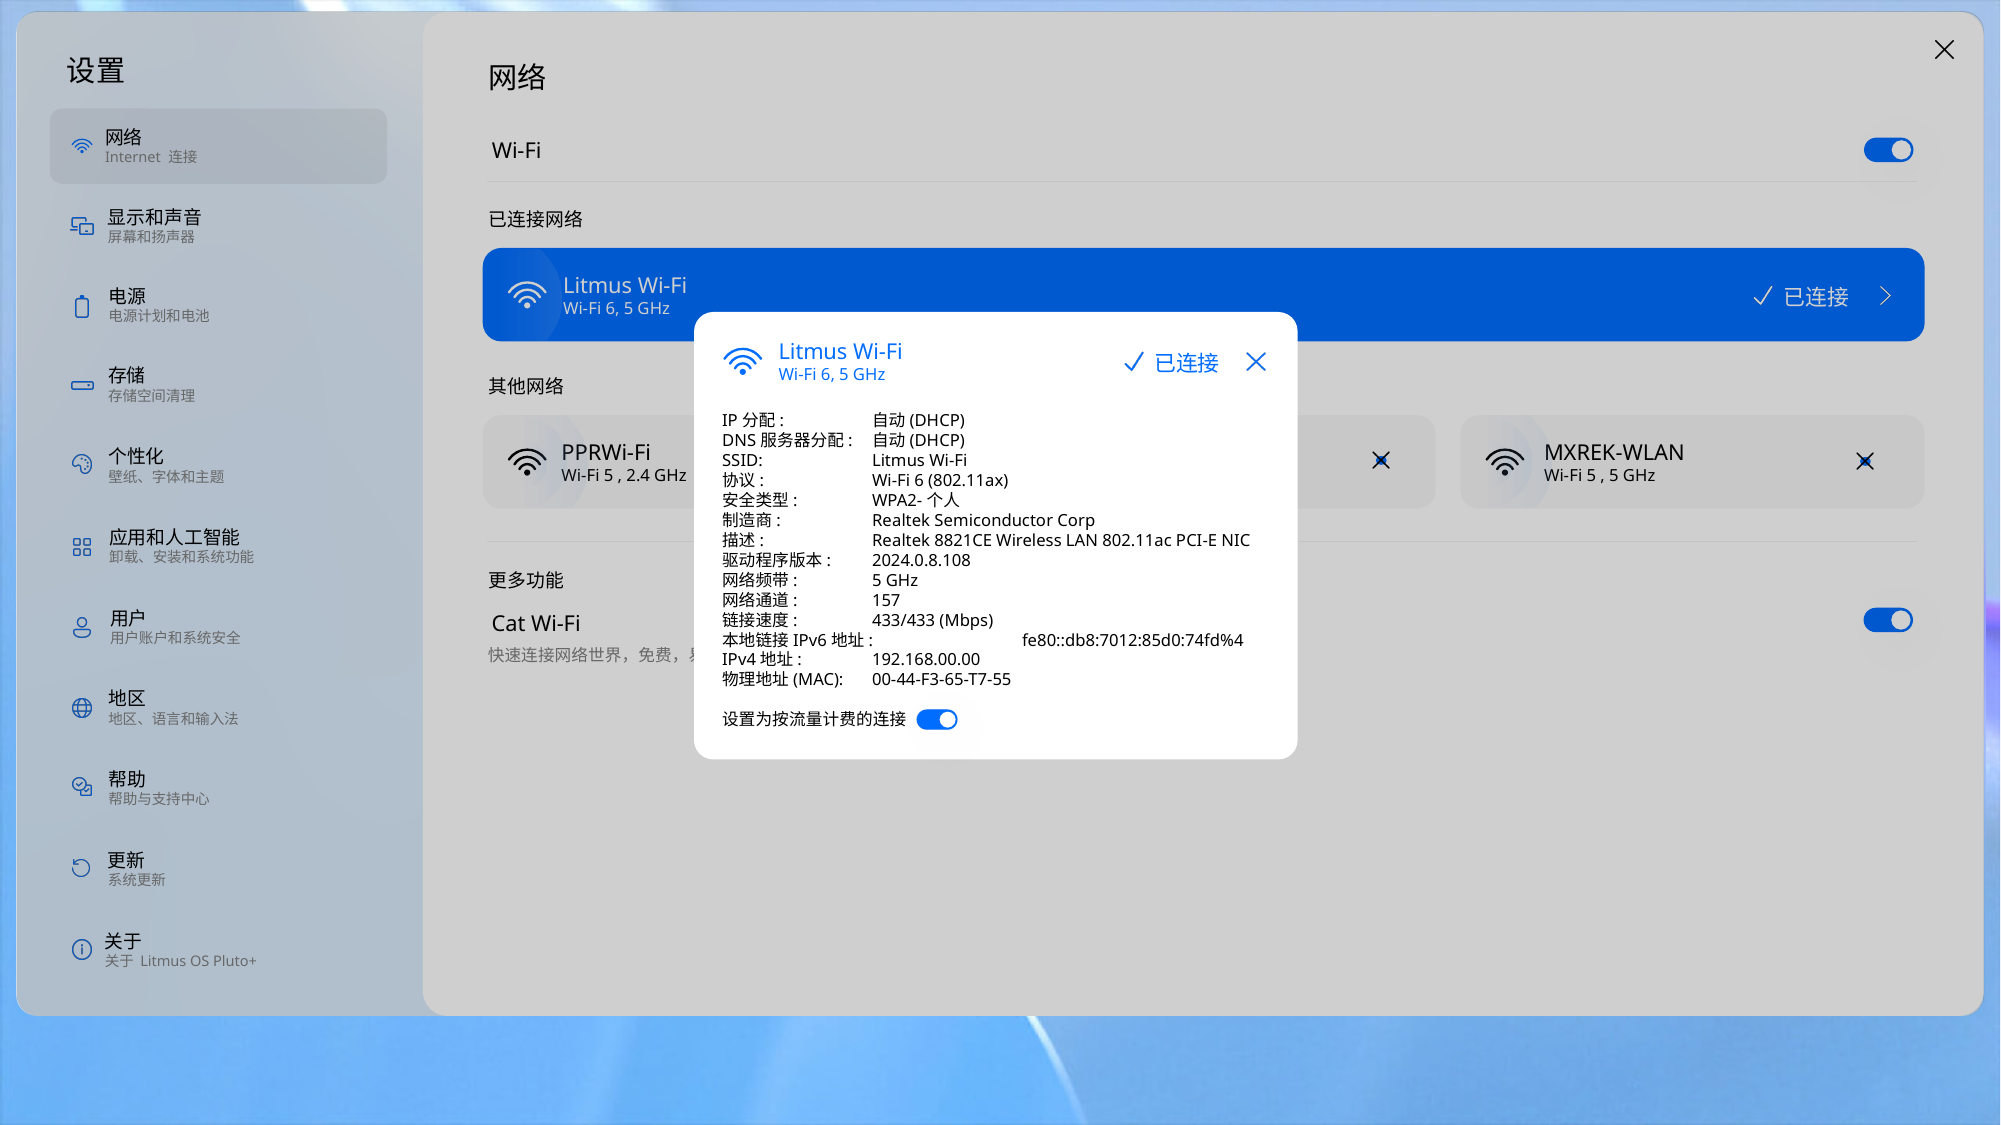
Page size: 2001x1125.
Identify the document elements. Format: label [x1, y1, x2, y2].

text_box [72, 679, 256, 736]
text_box [75, 277, 226, 333]
text_box [71, 356, 211, 413]
text_box [13, 11, 1986, 1016]
text_box [72, 921, 270, 978]
text_box [1460, 415, 1925, 509]
text_box [1863, 607, 1914, 633]
text_box [73, 518, 271, 574]
text_box [482, 415, 694, 509]
text_box [72, 437, 241, 494]
picture [0, 0, 2001, 1125]
text_box [1863, 137, 1914, 163]
text_box [70, 198, 218, 254]
text_box [1298, 415, 1436, 509]
text_box [73, 598, 258, 655]
text_box [694, 311, 1298, 760]
text_box [482, 247, 1925, 342]
text_box [72, 760, 226, 816]
text_box [71, 118, 210, 174]
text_box [72, 841, 182, 897]
